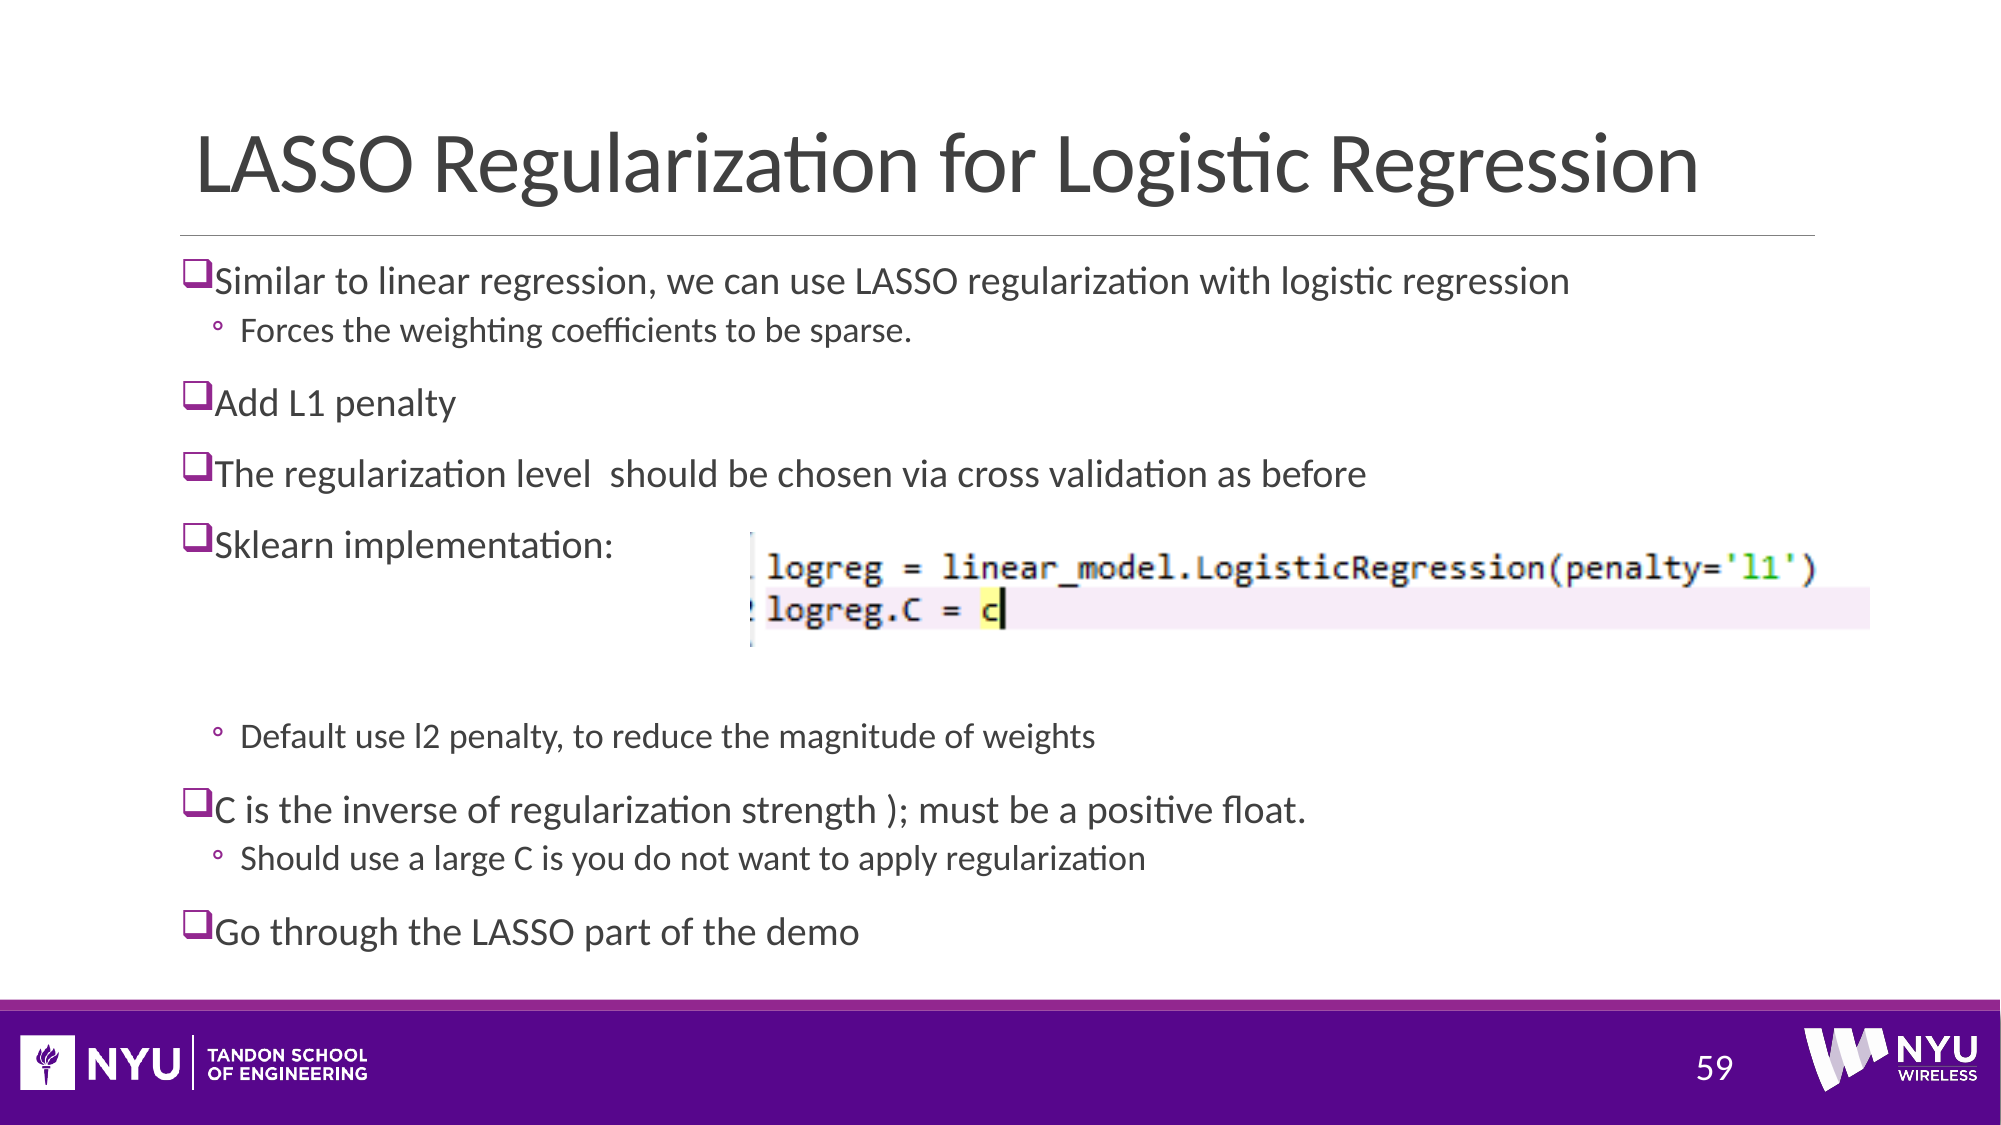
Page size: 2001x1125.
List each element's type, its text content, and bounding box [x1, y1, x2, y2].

title LASSO Regularization for Logistic Regression [180, 47, 1830, 218]
picture [749, 531, 1871, 647]
slide_number 59 [1533, 1035, 1749, 1096]
